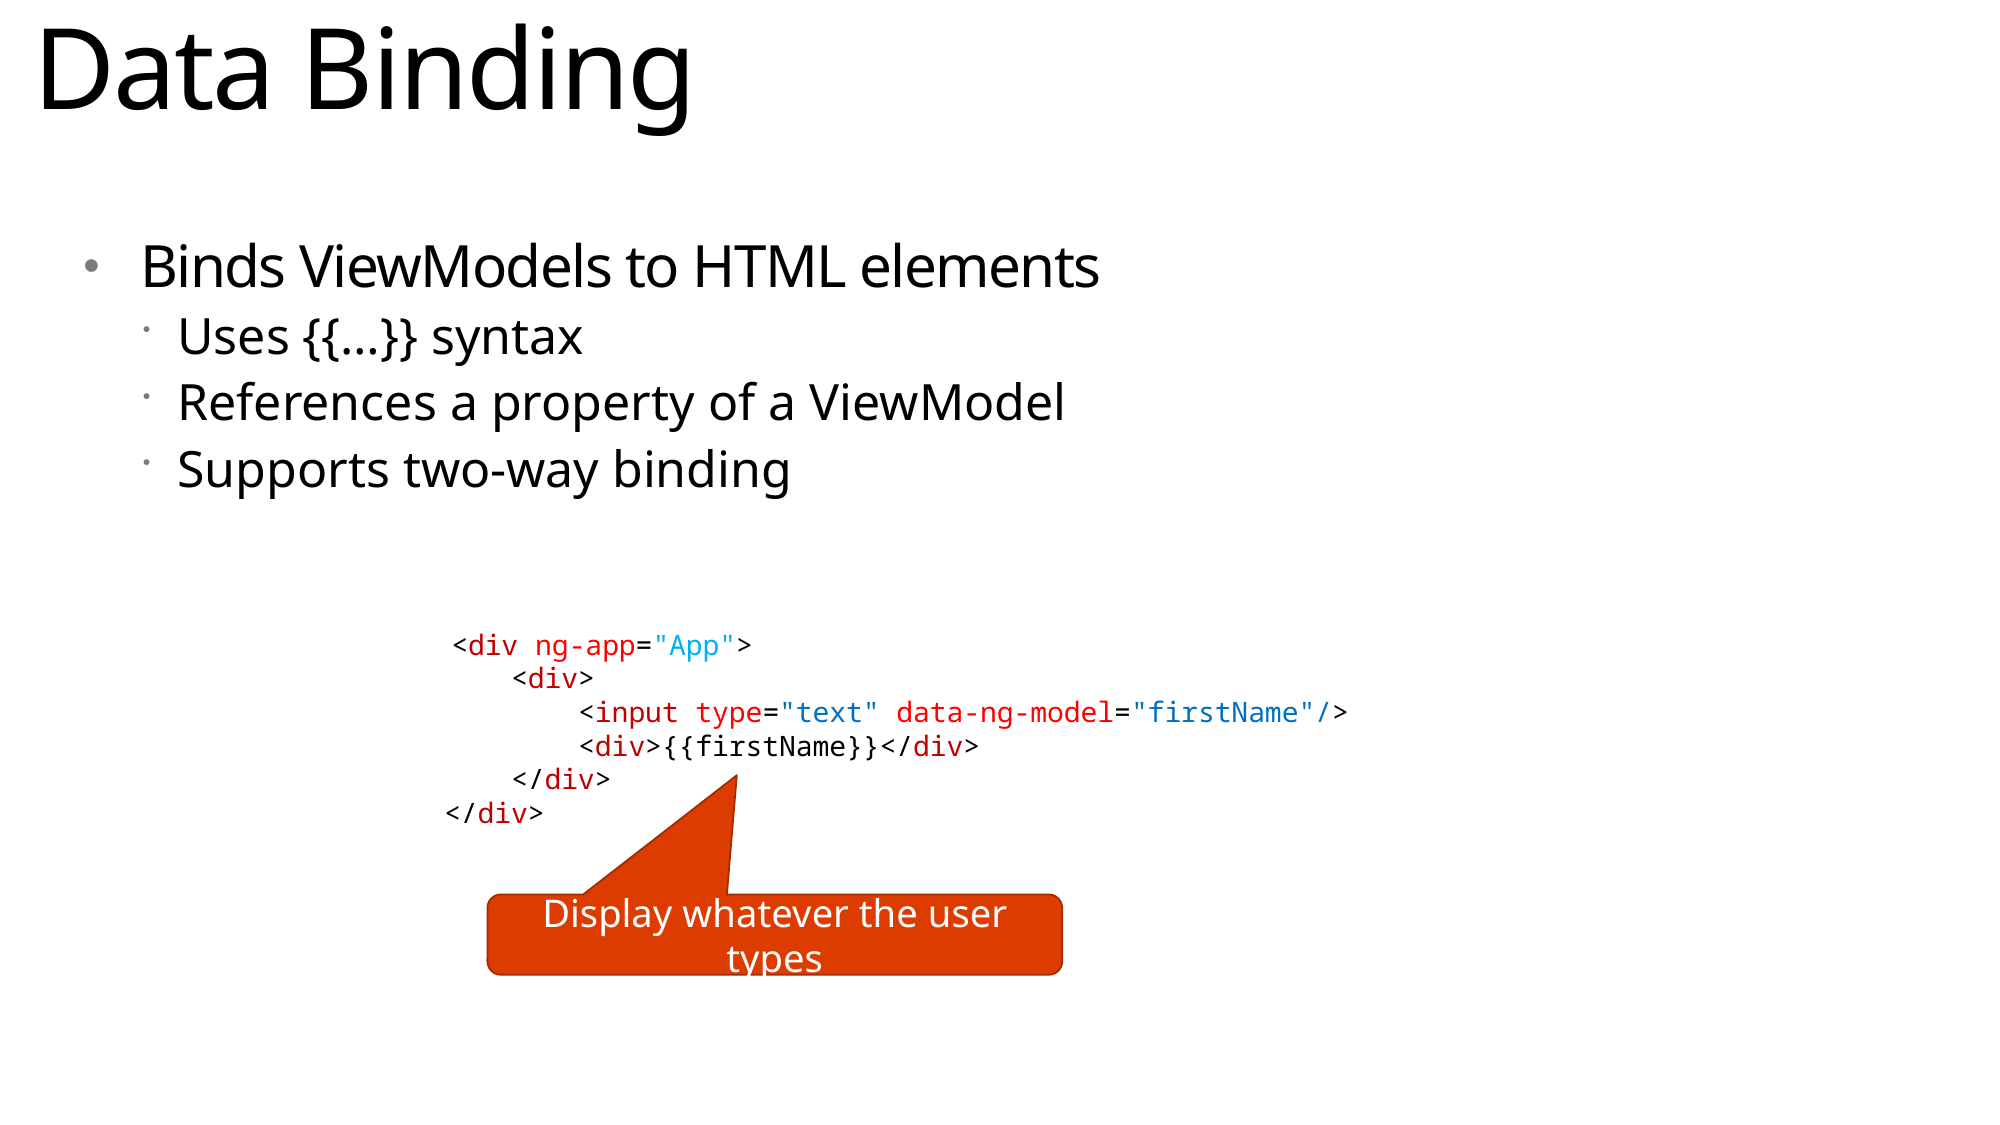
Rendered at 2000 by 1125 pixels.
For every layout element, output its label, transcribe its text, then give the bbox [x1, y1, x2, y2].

title Data Binding [33, 12, 1917, 150]
text_box Display whatever the user types [486, 774, 1064, 976]
list Binds ViewModels to HTML elements Uses {{…}} syntax References a property of a ViewModel Supports two-way binding [83, 237, 1917, 1088]
text_box <div ng-app="App"> <div> <input type="text" data-ng-model="firstName"/> <div>{{firstName}}</div> </div> </div> [429, 619, 1364, 837]
